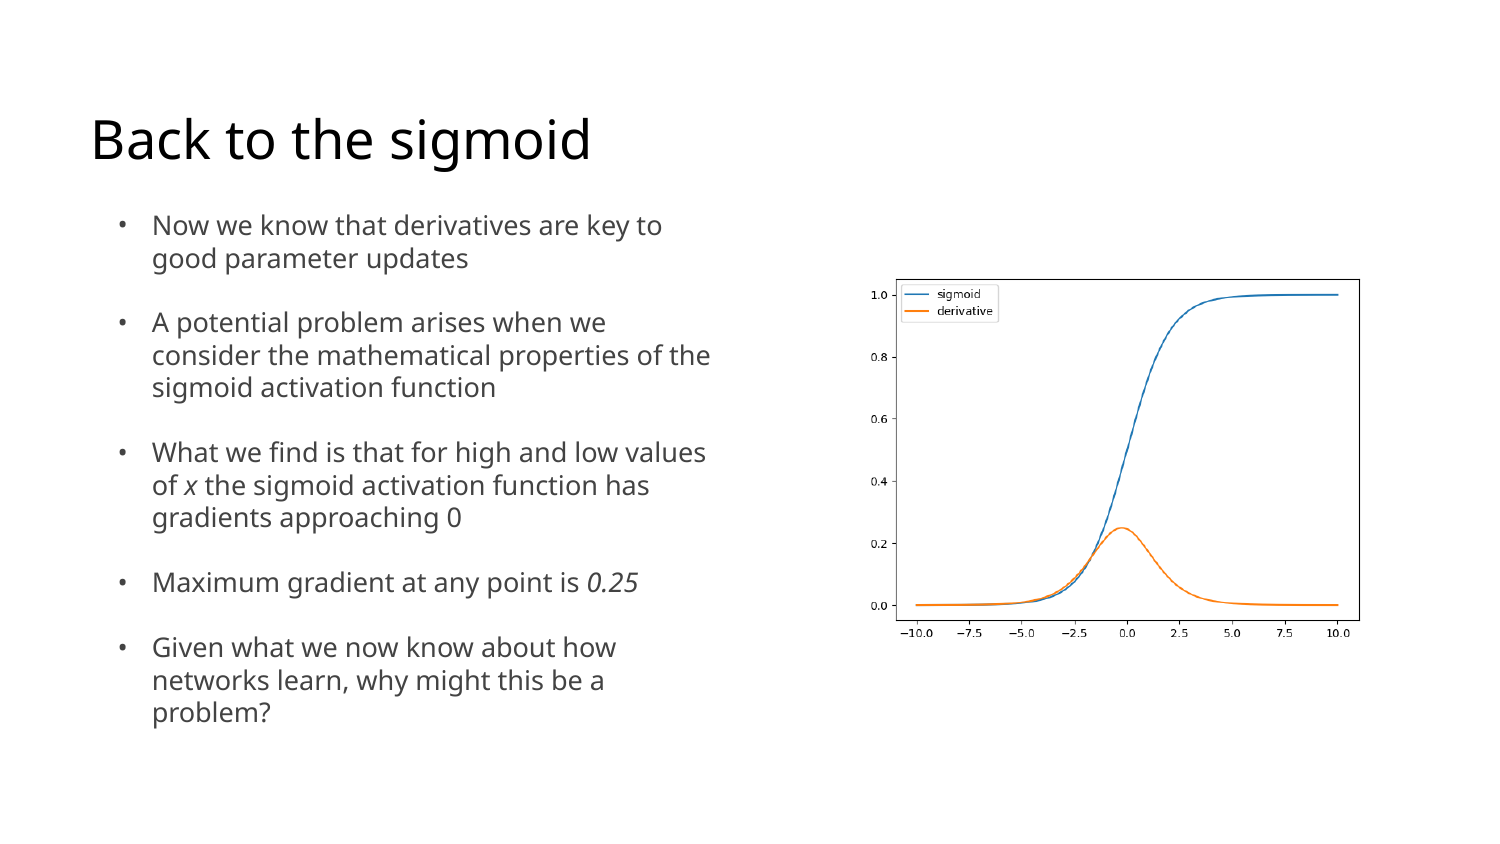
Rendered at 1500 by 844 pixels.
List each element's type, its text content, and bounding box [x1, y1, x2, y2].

text_box Now we know that derivatives are key to good parameter updates A potential problem arises when we consider the mathematical properties of the sigmoid activation function What we find is that for high and low values of x the sigmoid activation function has gradients approaching 0 Maximum gradient at any point is 0.25 Given what we now know about how networks learn, why might this be a problem? [105, 202, 731, 734]
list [859, 268, 1370, 649]
title Back to the sigmoid [79, 80, 1050, 203]
